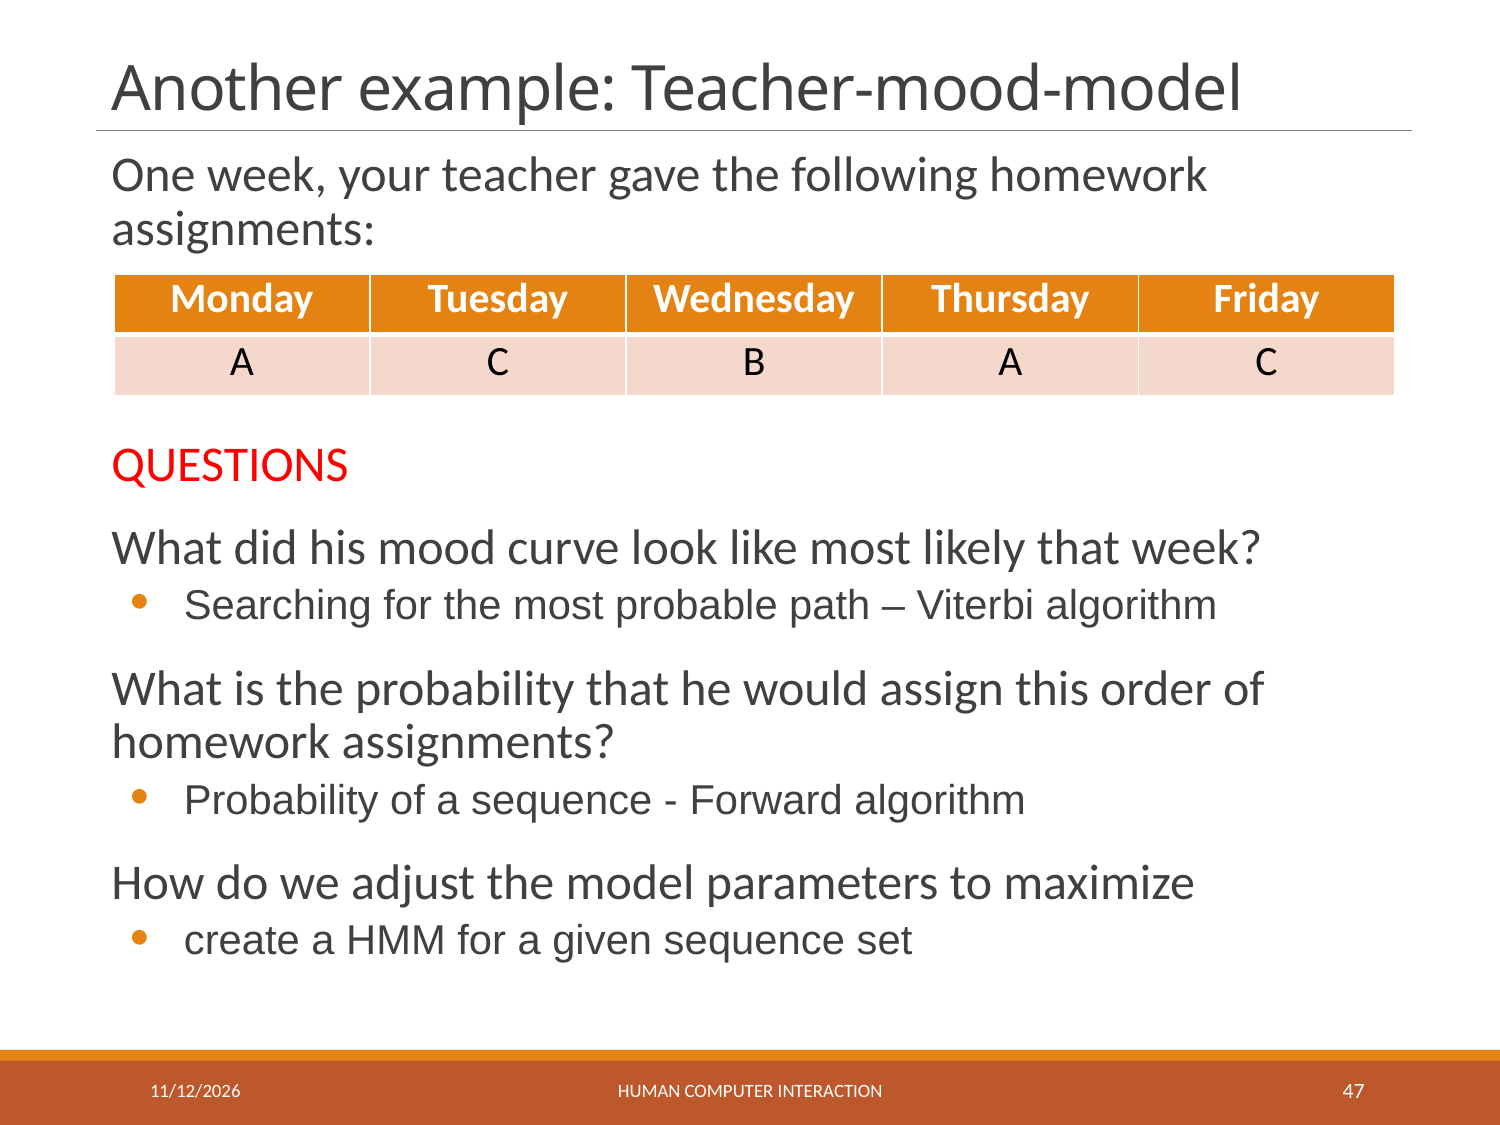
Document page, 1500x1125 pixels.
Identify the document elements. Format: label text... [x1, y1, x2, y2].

table_header Thursday [883, 275, 1138, 332]
footer Human Computer Interaction [453, 1059, 1047, 1120]
title Another example: Teacher-mood-model [96, 19, 1413, 131]
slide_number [135, 1059, 440, 1120]
slide_number 47 [1218, 1059, 1380, 1120]
table_header Tuesday [371, 275, 625, 332]
table_cell A [883, 337, 1138, 395]
table_header Monday [115, 275, 369, 332]
table_cell C [1139, 337, 1394, 395]
table_cell A [115, 337, 369, 395]
table_cell B [627, 337, 881, 395]
table_header Wednesday [627, 275, 881, 332]
table_header Friday [1139, 275, 1394, 332]
table_cell C [371, 337, 625, 395]
